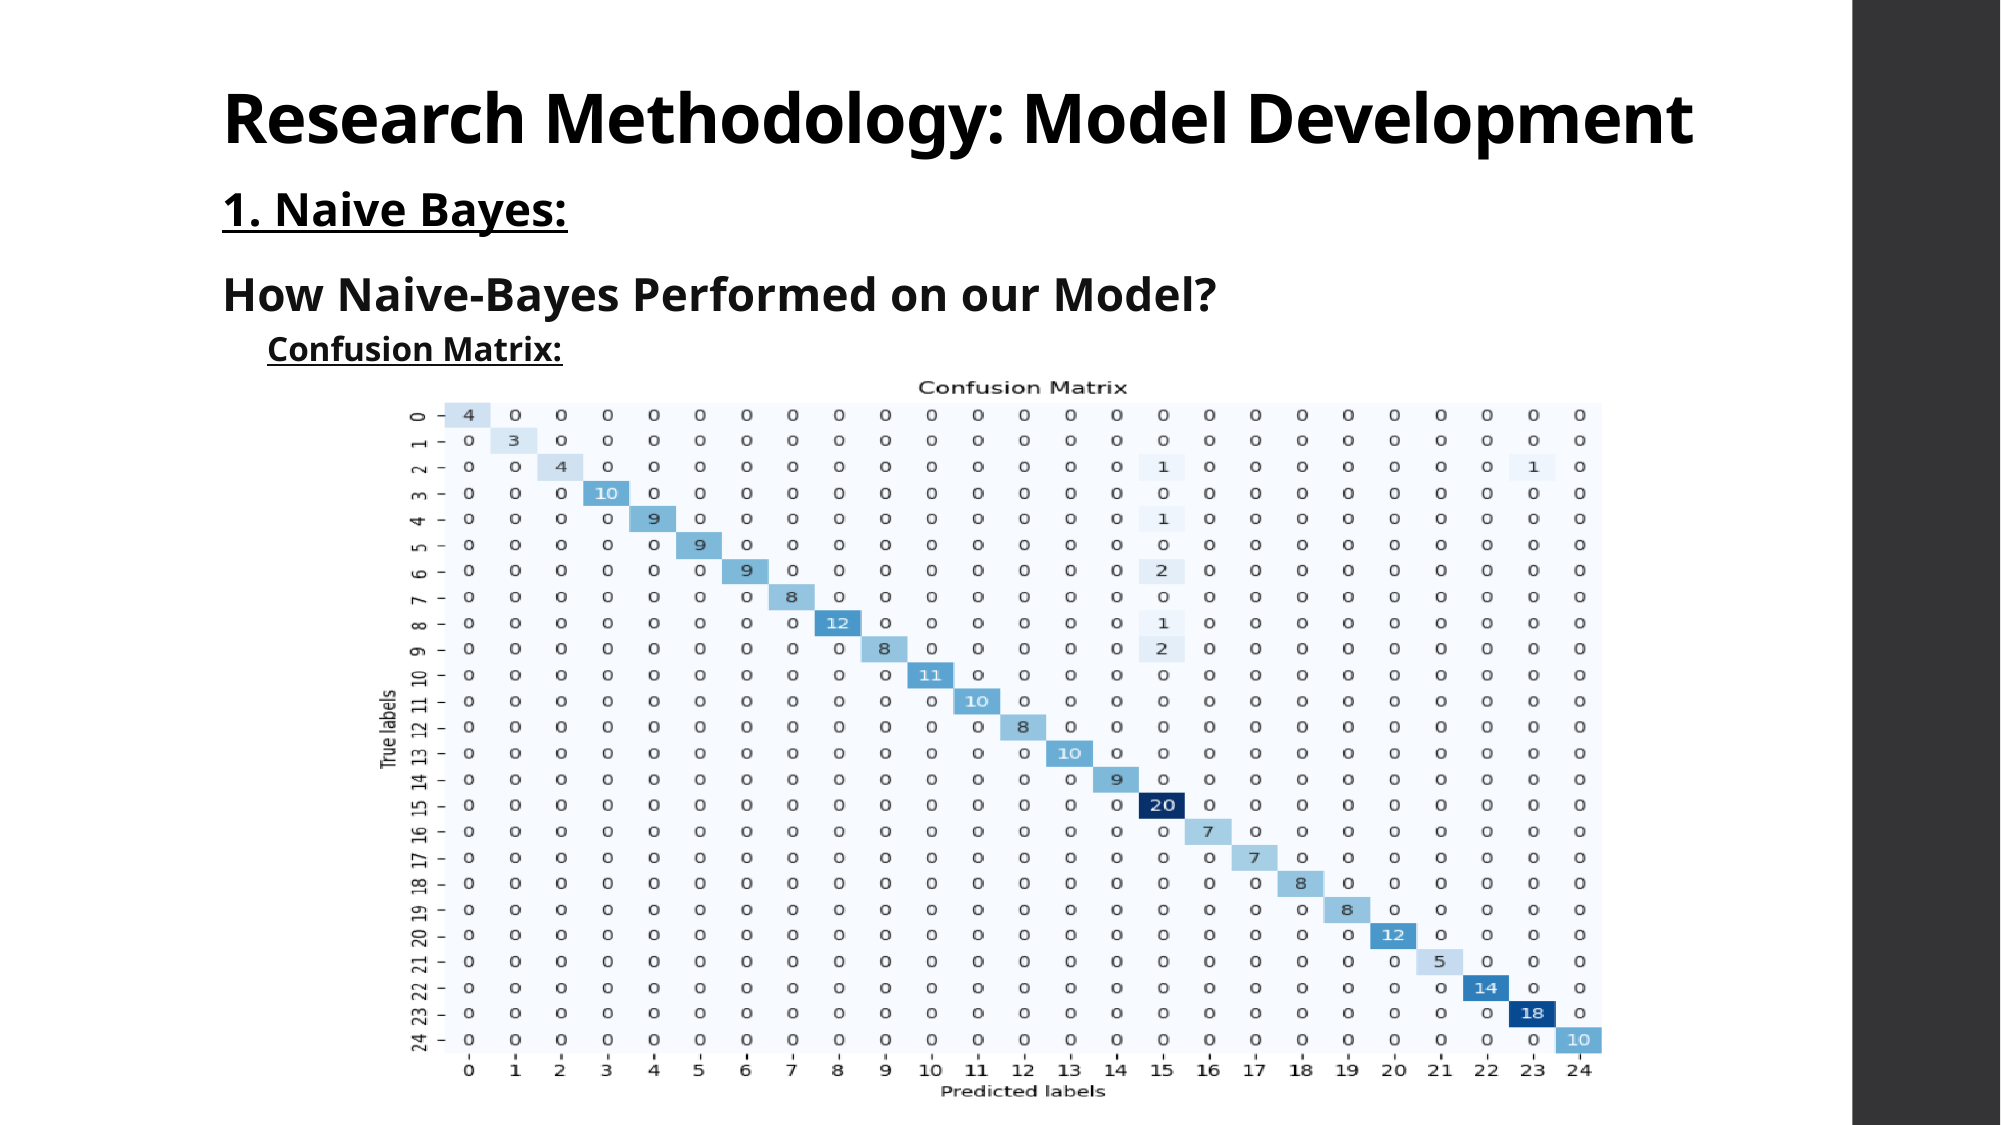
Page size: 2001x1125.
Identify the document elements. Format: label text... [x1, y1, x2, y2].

list 1. Naive Bayes: How Naive-Bayes Performed on our Model? Confusion Matrix: [206, 176, 1617, 429]
title Research Methodology: Model Development [206, 60, 1797, 167]
picture [361, 367, 1661, 1111]
